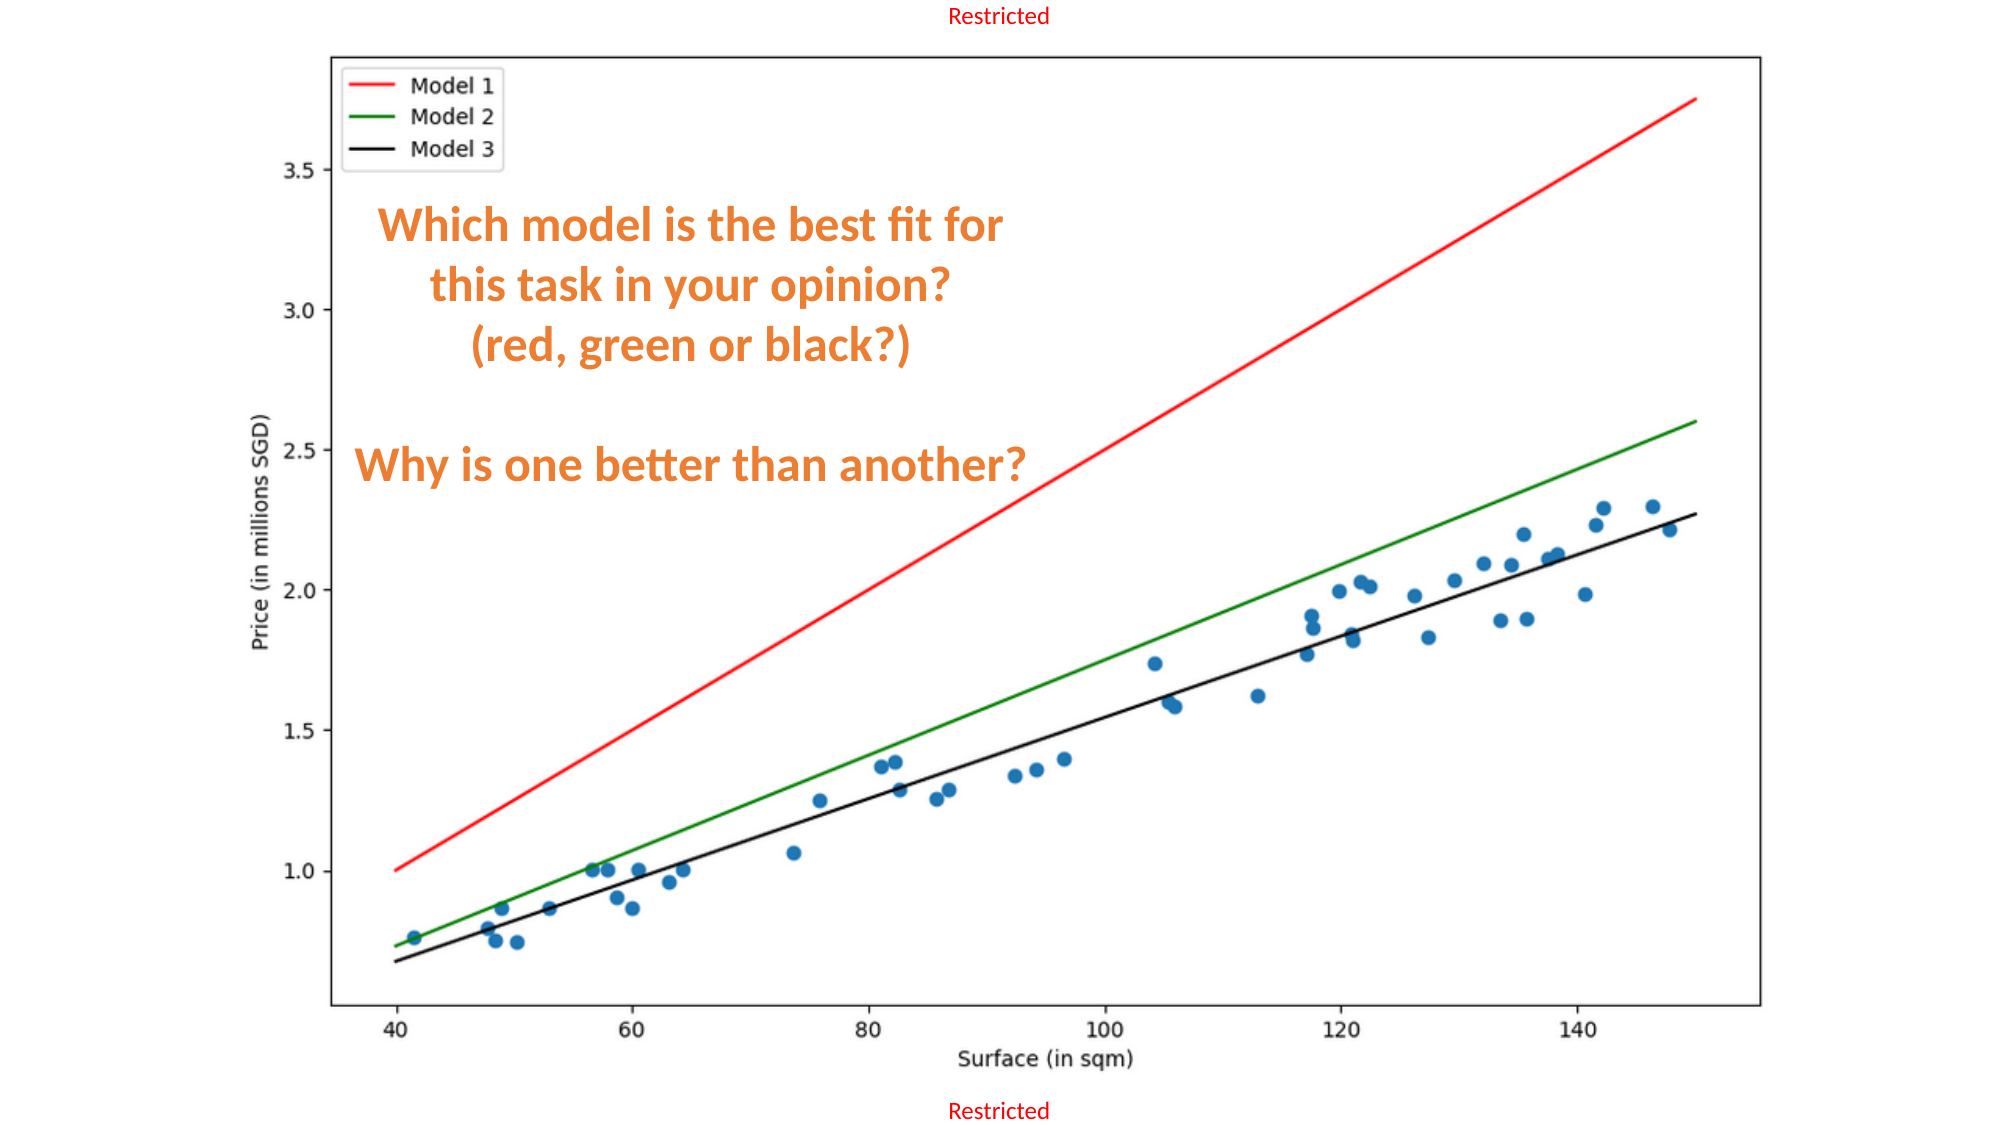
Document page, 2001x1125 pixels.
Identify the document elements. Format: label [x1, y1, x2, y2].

picture [223, 43, 1777, 1082]
